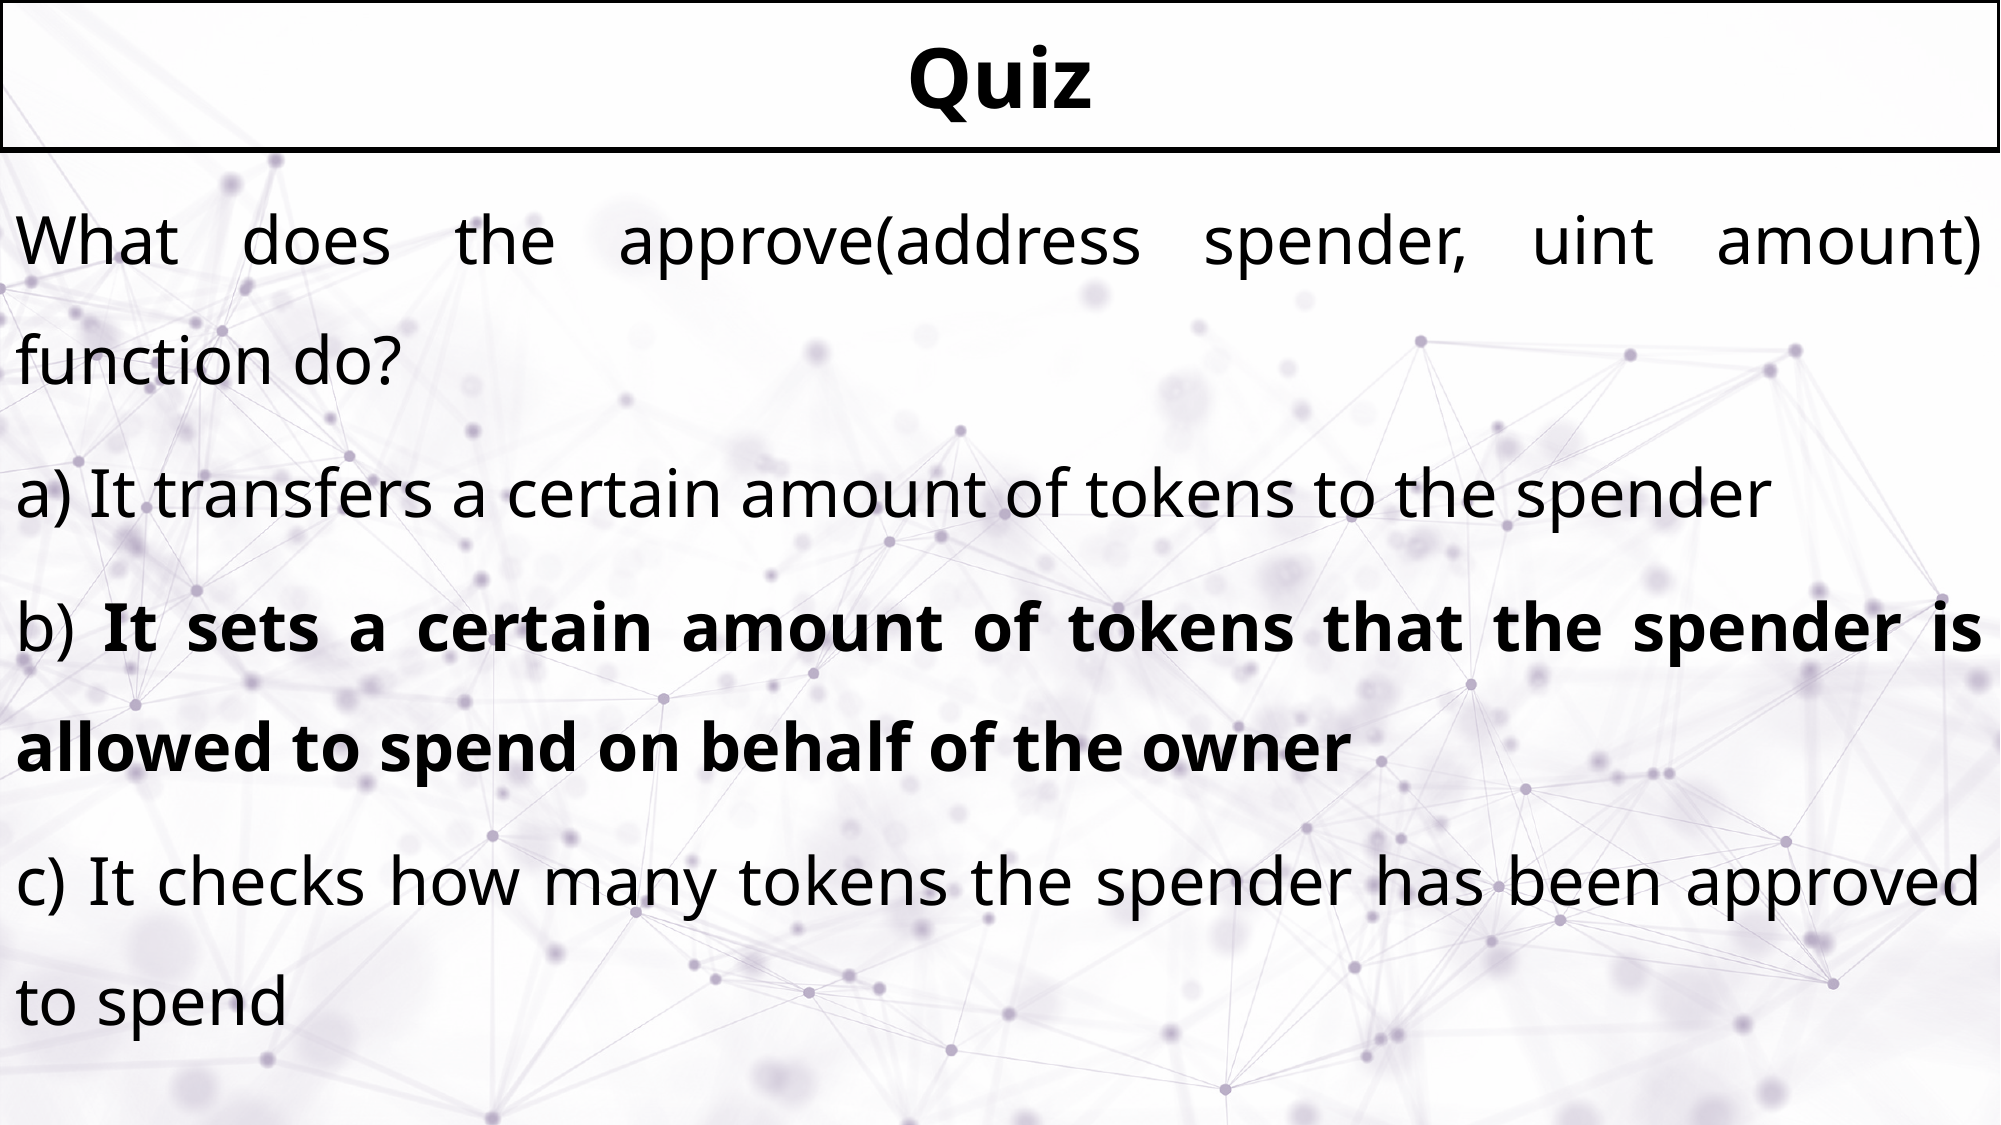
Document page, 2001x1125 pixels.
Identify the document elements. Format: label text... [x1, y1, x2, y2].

title Quiz [0, 0, 2000, 150]
list What does the approve(address spender, uint amount) function do? a) It transfers a certain amount of tokens to the spender b) It sets a certain amount of tokens that the spender is allowed to spend on behalf of the owner c) It checks how many tokens the spender has been approved to spend [0, 150, 2000, 1125]
